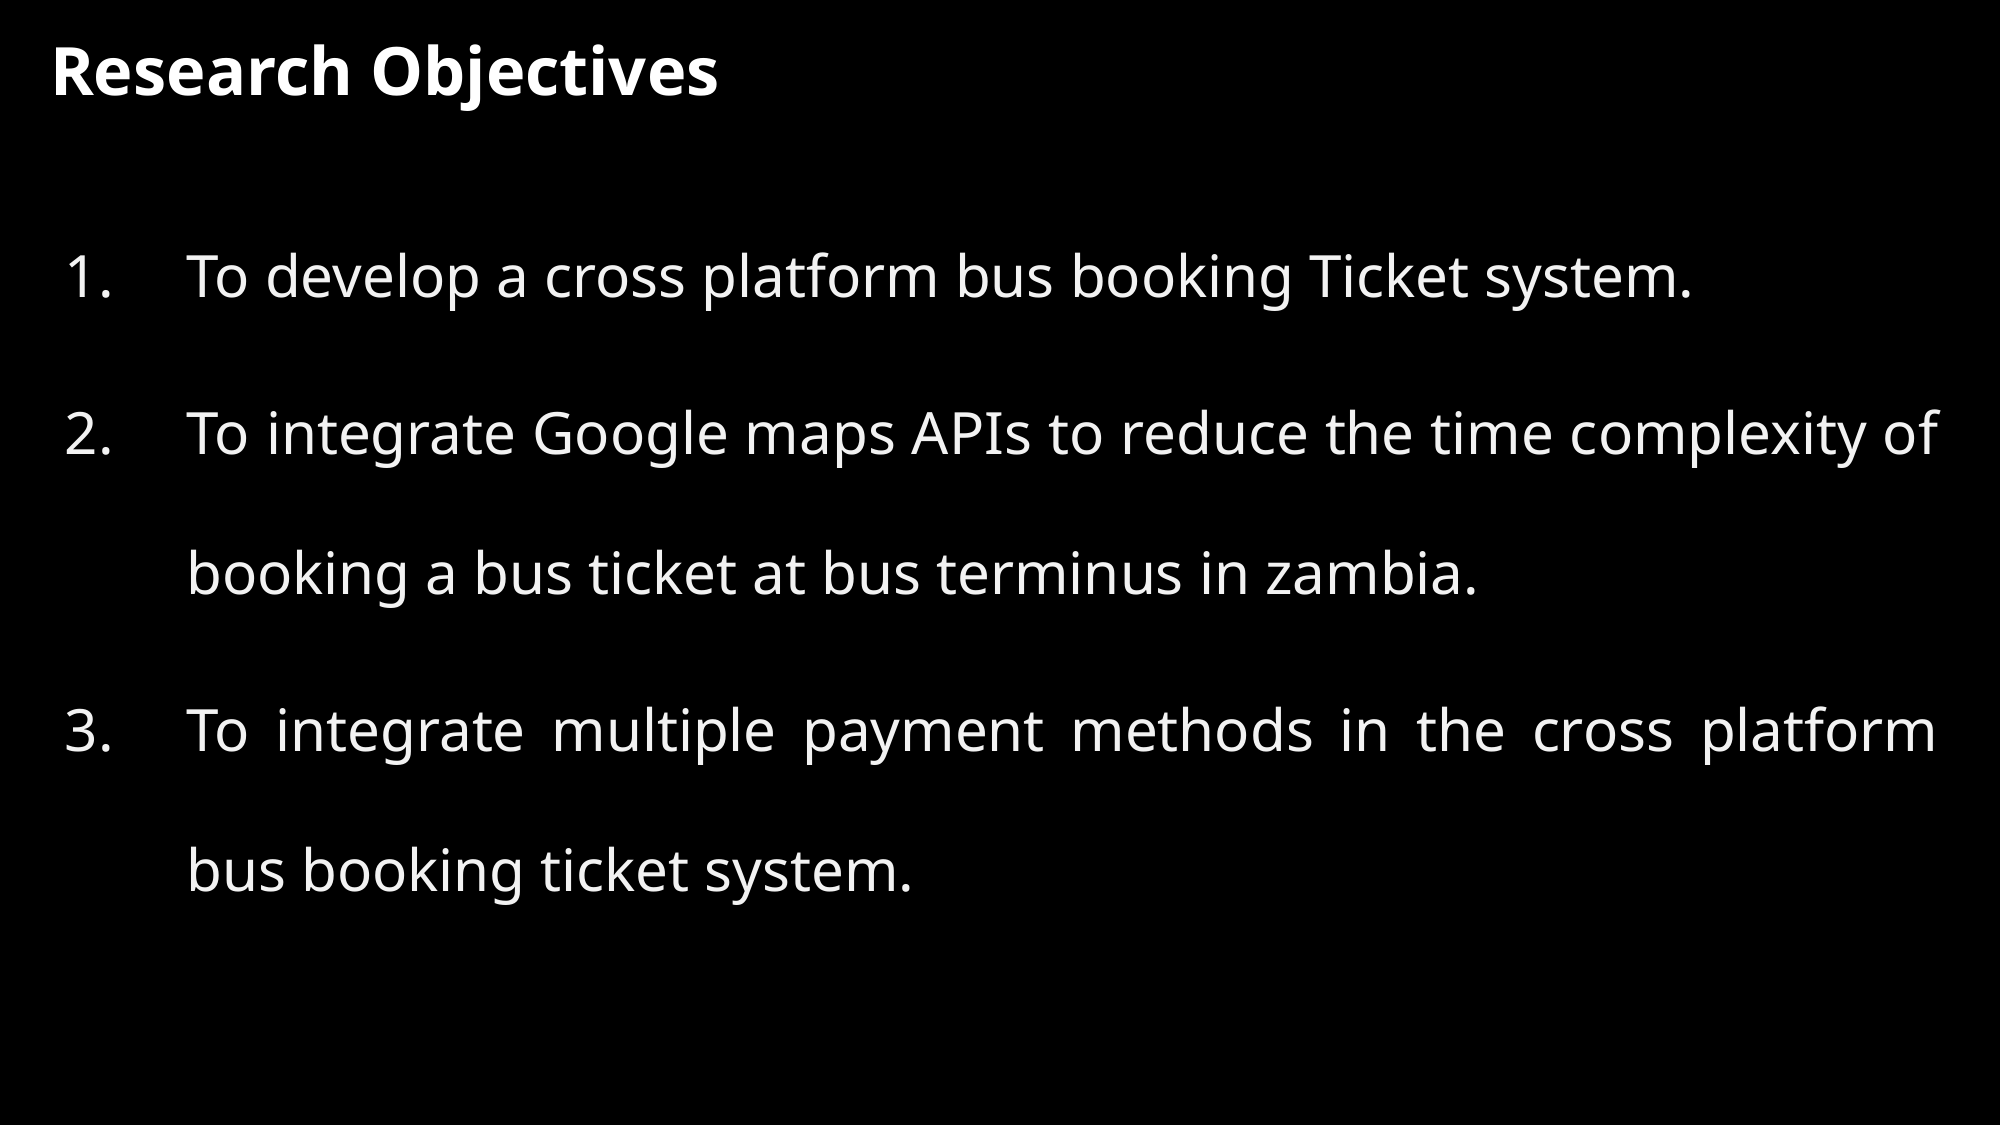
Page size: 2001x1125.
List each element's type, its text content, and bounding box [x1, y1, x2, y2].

text_box Research Objectives [50, 35, 1024, 109]
text_box To develop a cross platform bus booking Ticket system. To integrate Google maps APIs to reduce the time complexity of booking a bus ticket at bus terminus in zambia. To integrate multiple payment methods in the cross platform bus booking ticket system. [50, 162, 1954, 910]
